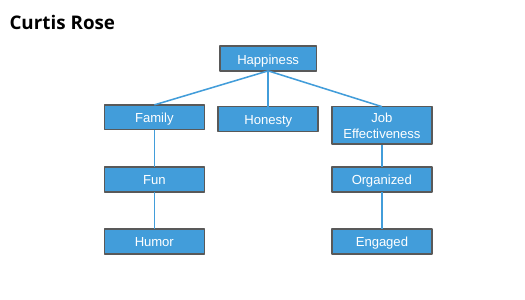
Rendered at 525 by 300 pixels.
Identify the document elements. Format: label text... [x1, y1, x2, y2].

text_box Job Effectiveness [332, 106, 432, 145]
text_box Engaged [332, 229, 432, 254]
text_box Honesty [218, 113, 319, 132]
text_box Organized [332, 167, 432, 192]
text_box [267, 70, 383, 107]
text_box Curtis Rose [4, 2, 165, 39]
text_box Humor [104, 229, 205, 254]
text_box Fun [104, 167, 205, 192]
text_box Family [104, 104, 205, 130]
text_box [154, 70, 266, 106]
text_box Happiness [219, 46, 317, 69]
